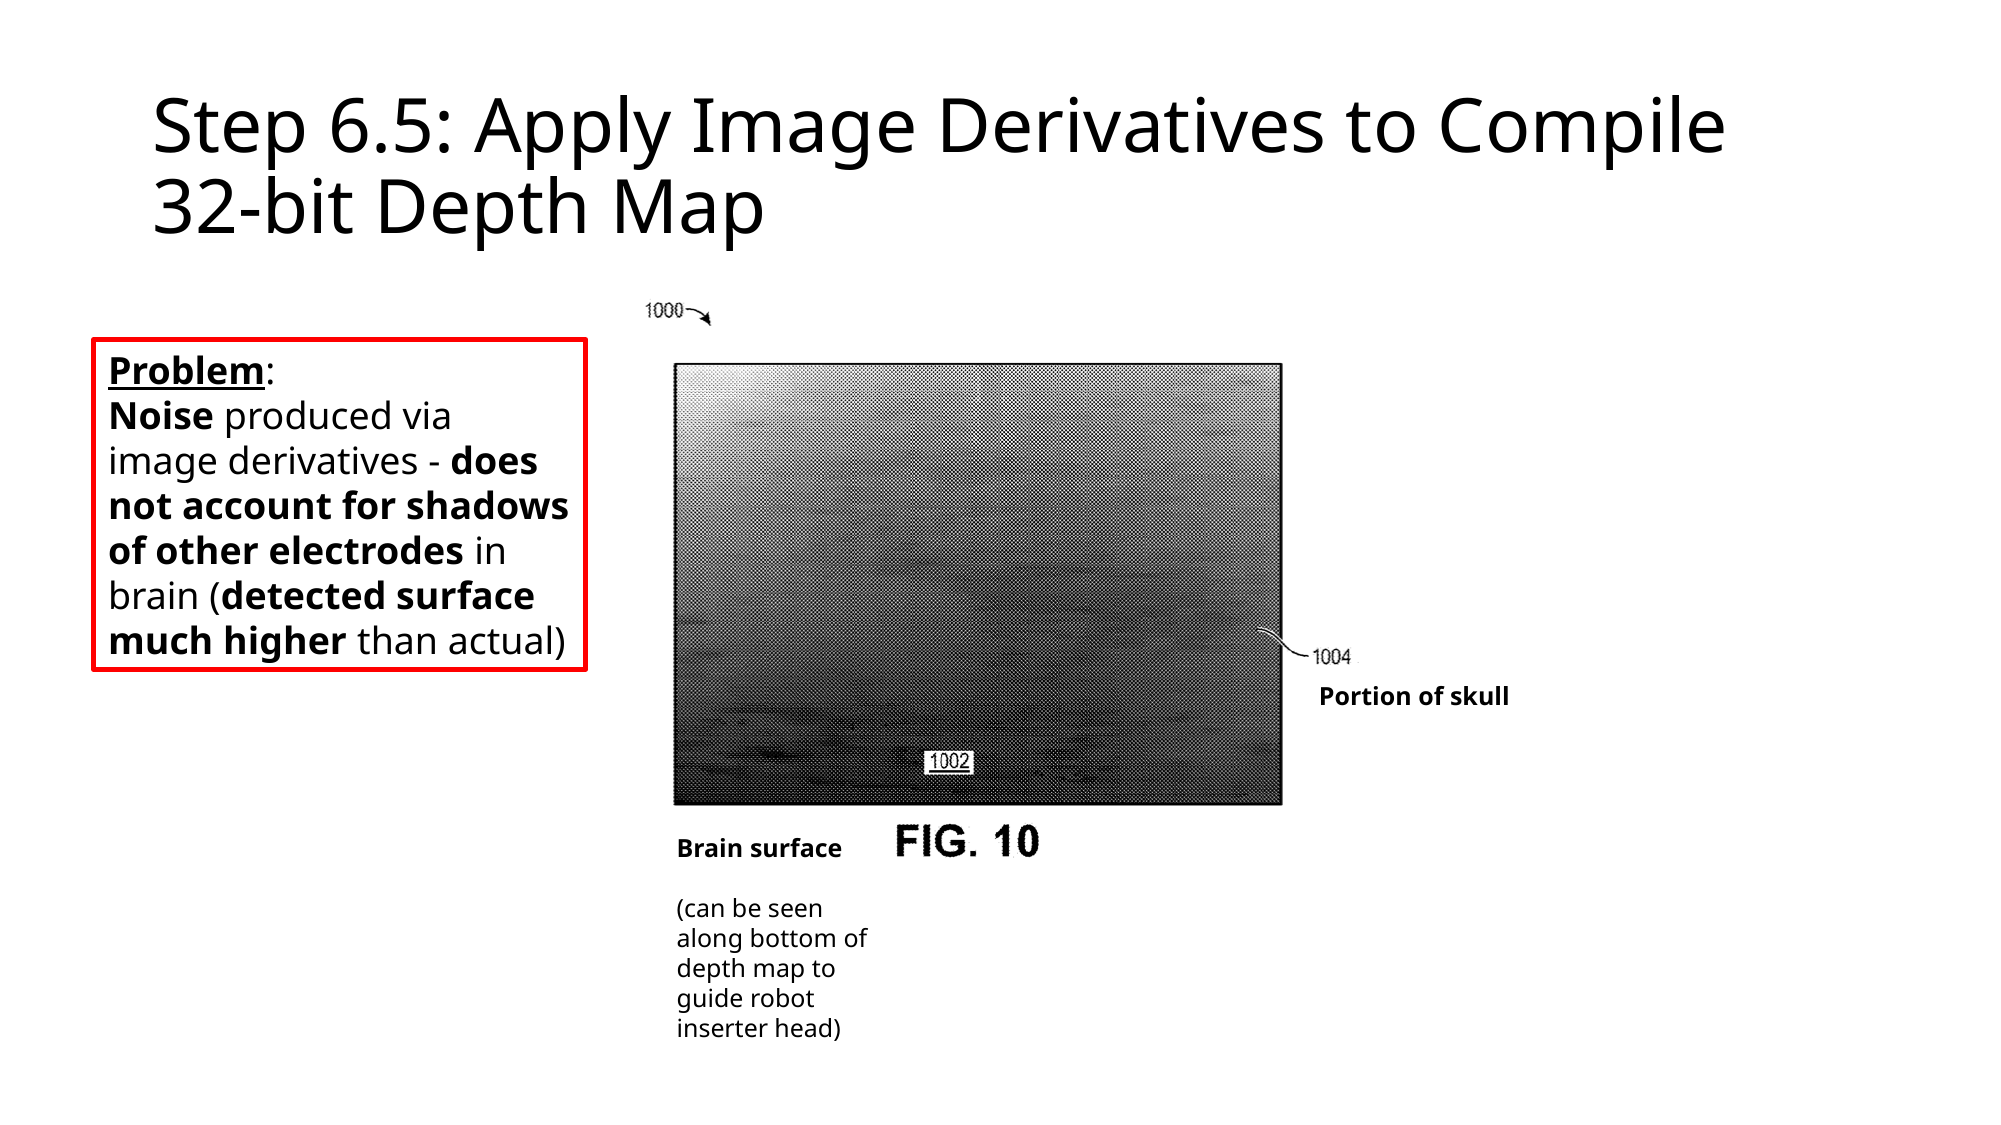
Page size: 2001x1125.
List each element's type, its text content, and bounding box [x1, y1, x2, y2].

title Step 6.5: Apply Image Derivatives to Compile 32-bit Depth Map [137, 59, 1863, 278]
text_box Brain surface (can be seen along bottom of depth map to guide robot inserter head) [661, 880, 888, 1050]
text_box Problem: Noise produced via image derivatives - does not account for shadows of other electrodes in brain (detected surface much higher than actual) [93, 339, 586, 670]
text_box Portion of skull [1379, 672, 1530, 718]
picture [621, 276, 1379, 880]
